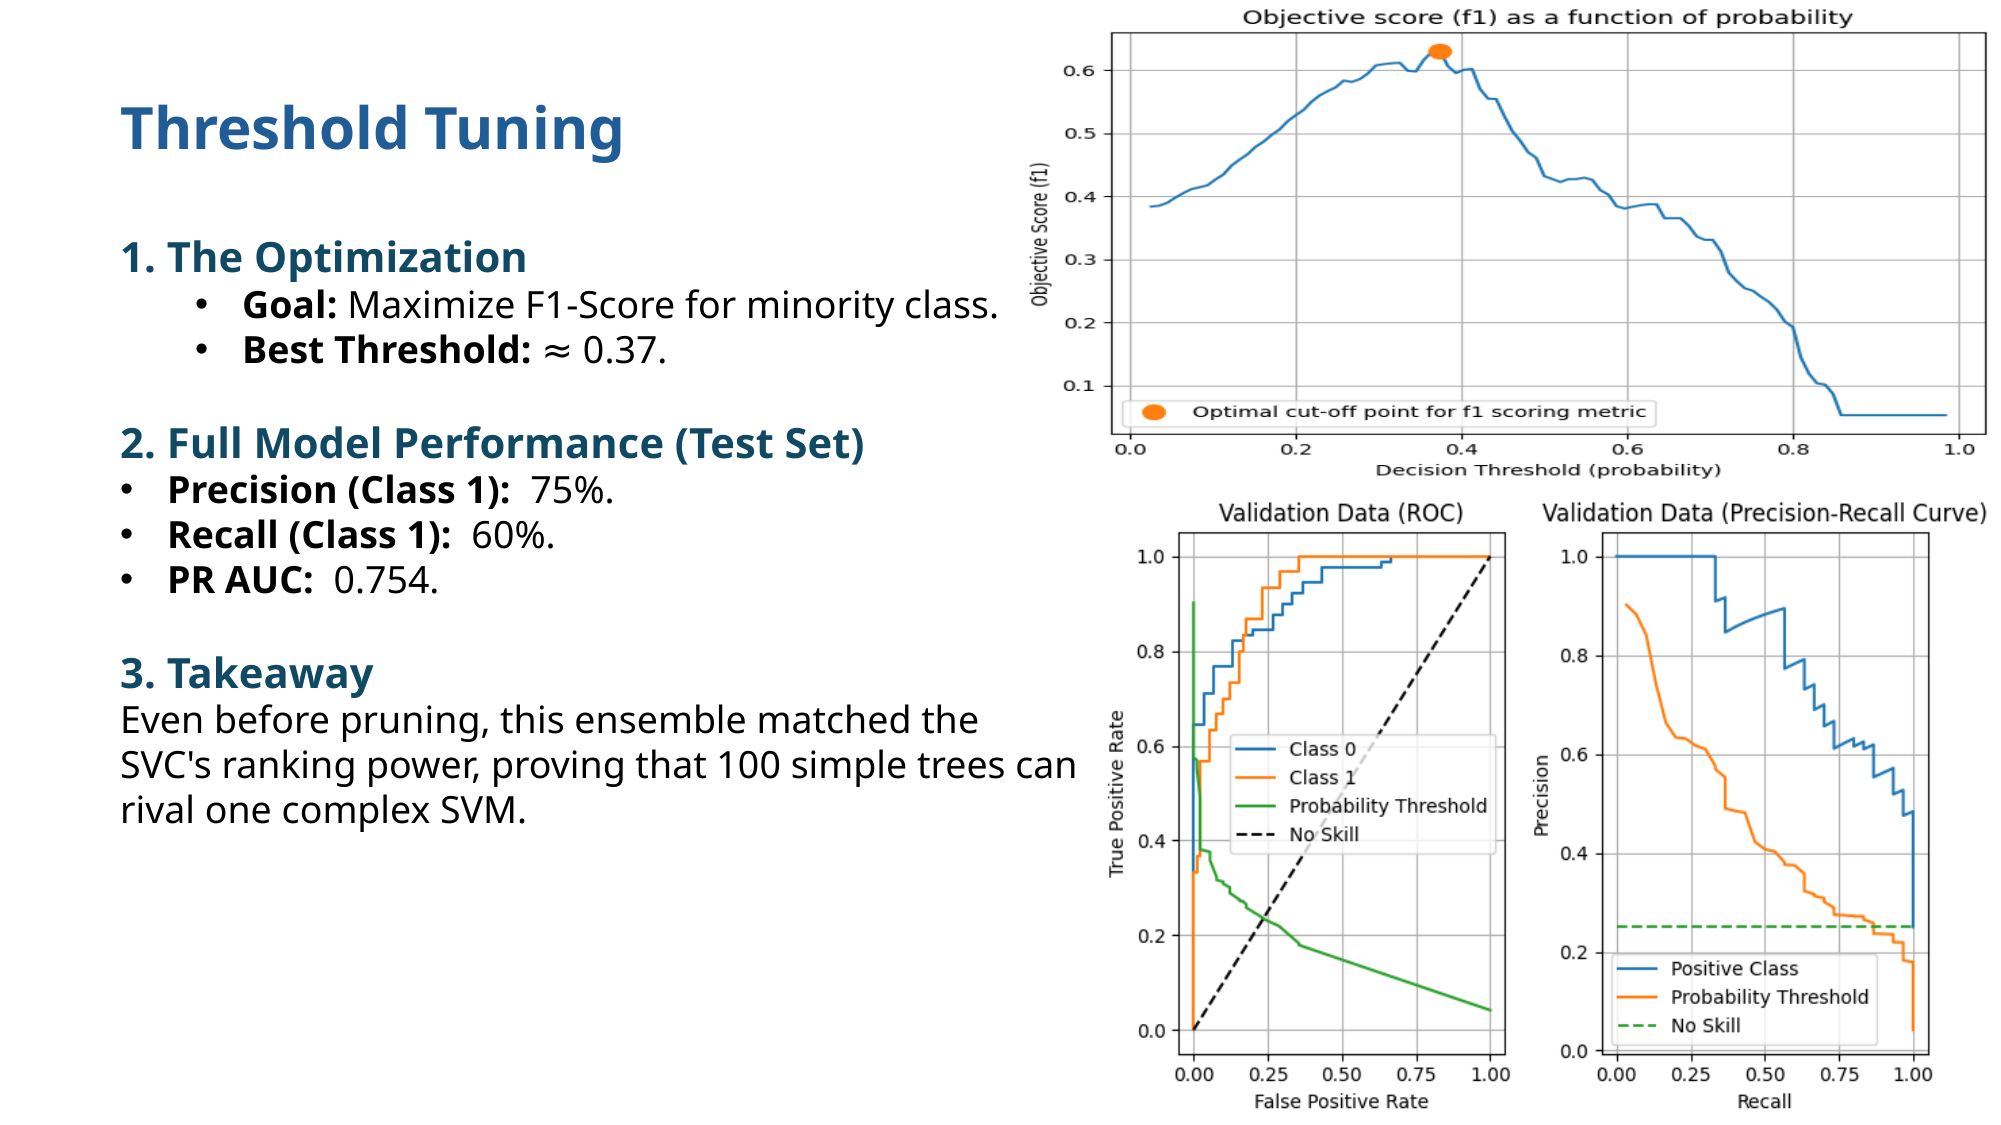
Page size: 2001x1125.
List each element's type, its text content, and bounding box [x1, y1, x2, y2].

text_box Threshold Tuning 1. The Optimization Goal: Maximize F1-Score for minority class. Best Threshold: ≈ 0.37. 2. Full Model Performance (Test Set) Precision (Class 1): 75%. Recall (Class 1): 60%. PR AUC: 0.754. 3. Takeaway Even before pruning, this ensemble matched the SVC's ranking power, proving that 100 simple trees can rival one complex SVM. [105, 83, 1095, 884]
picture [1015, 0, 2000, 1125]
